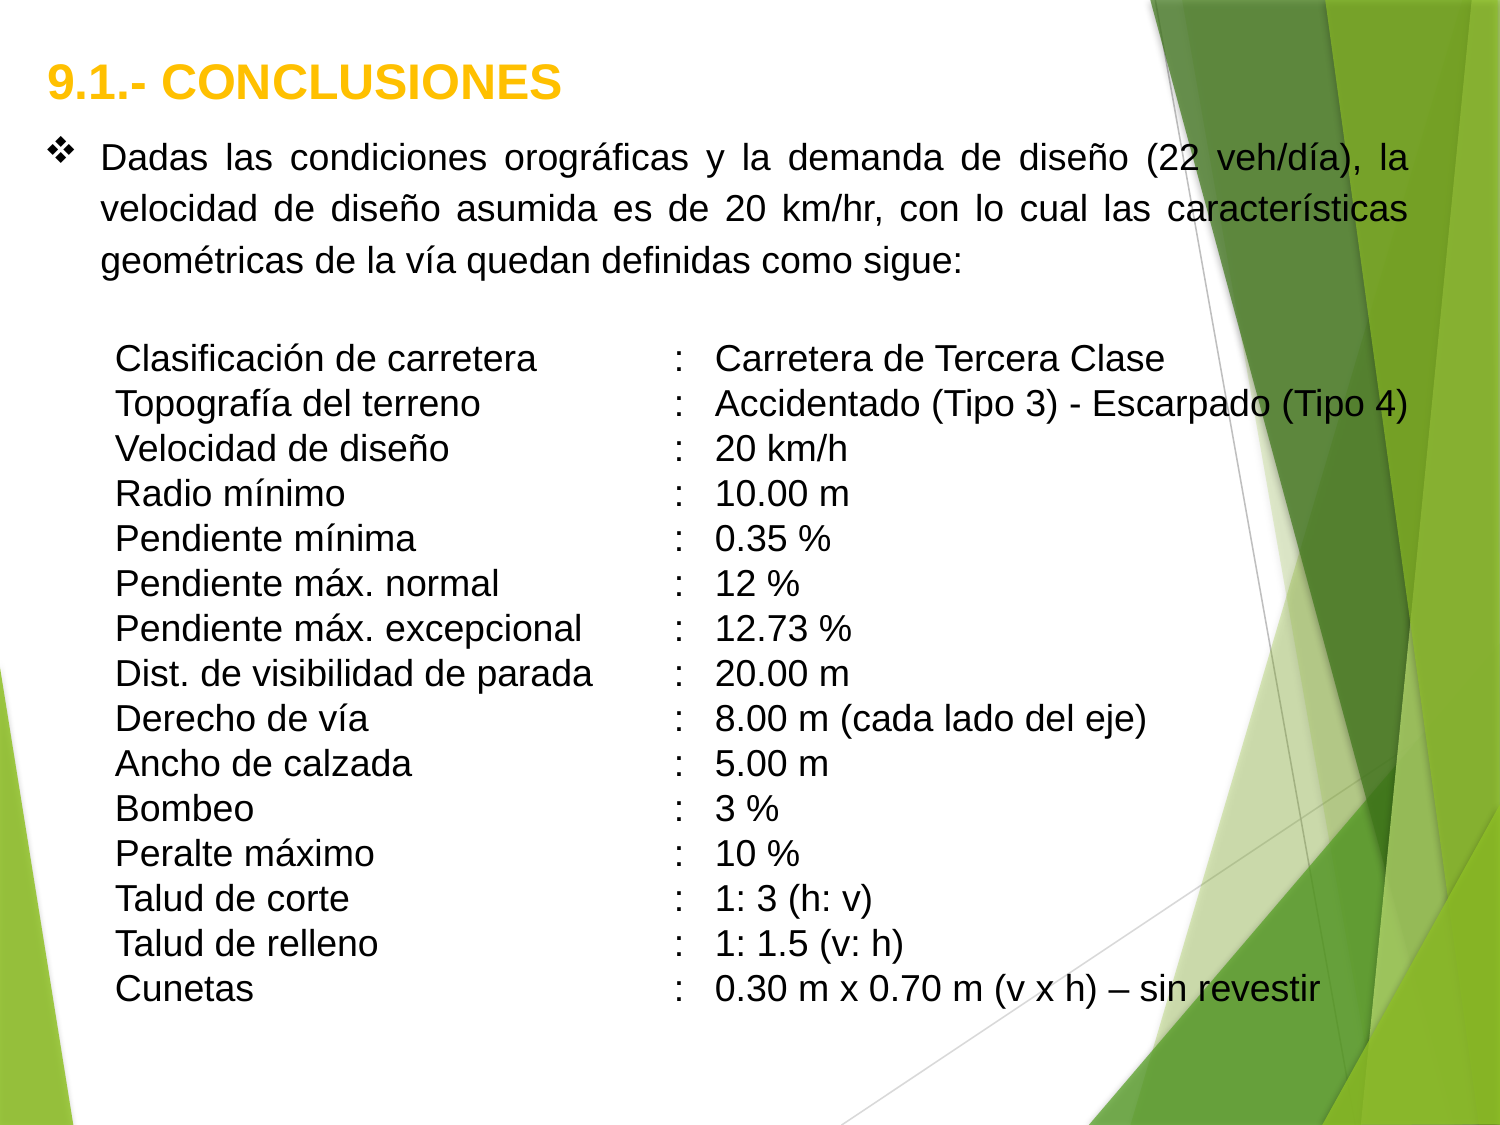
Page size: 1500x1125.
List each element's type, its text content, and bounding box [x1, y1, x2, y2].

text_box Clasificación de carretera : Carretera de Tercera Clase Topografía del terreno : Accidentado (Tipo 3) - Escarpado (Tipo 4) Velocidad de diseño : 20 km/h Radio mínimo : 10.00 m Pendiente mínima : 0.35 % Pendiente máx. normal : 12 % Pendiente máx. excepcional : 12.73 % Dist. de visibilidad de parada : 20.00 m Derecho de vía : 8.00 m (cada lado del eje) Ancho de calzada : 5.00 m Bombeo : 3 % Peralte máximo : 10 % Talud de corte : 1: 3 (h: v) Talud de relleno : 1: 1.5 (v: h) Cunetas : 0.30 m x 0.70 m (v x h) – sin revestir [100, 326, 1471, 1016]
text_box 9.1.- CONCLUSIONES [32, 42, 579, 118]
text_box Dadas las condiciones orográficas y la demanda de diseño (22 veh/día), la velocidad de diseño asumida es de 20 km/hr, con lo cual las características geométricas de la vía quedan definidas como sigue: [29, 118, 1424, 289]
